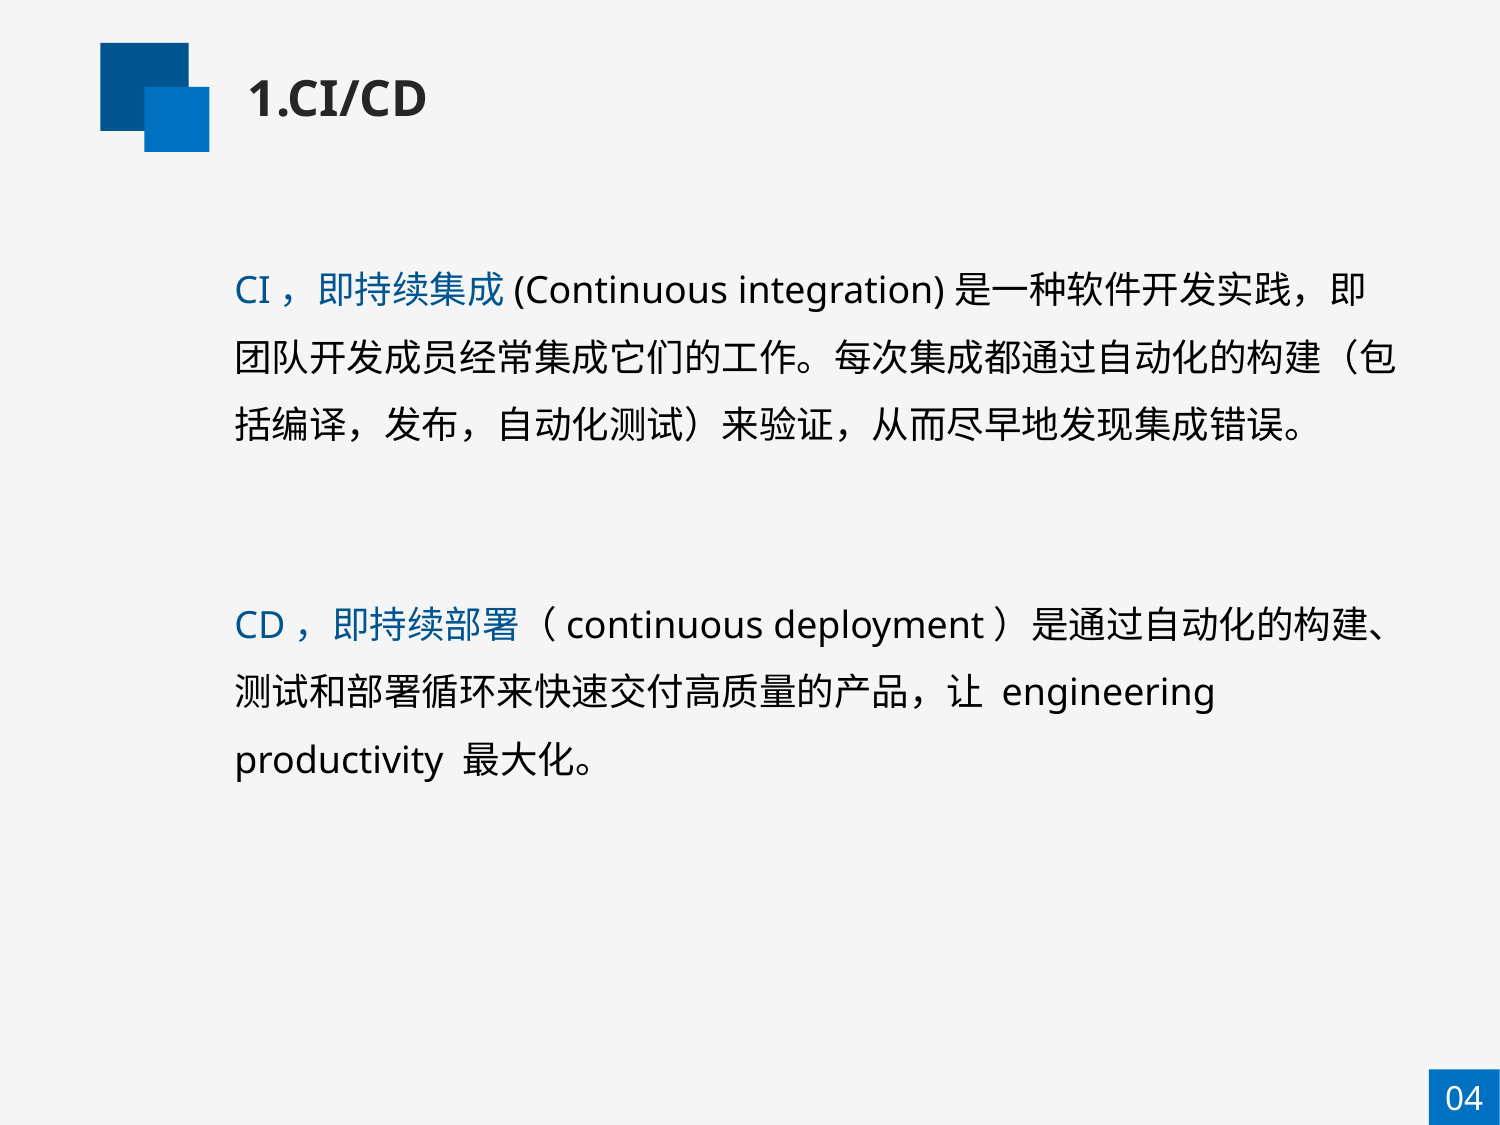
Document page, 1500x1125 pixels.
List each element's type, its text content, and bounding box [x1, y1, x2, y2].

text_box CI，即持续集成(Continuous integration)是一种软件开发实践，即团队开发成员经常集成它们的工作。每次集成都通过自动化的构建（包括编译，发布，自动化测试）来验证，从而尽早地发现集成错误。 [219, 236, 1412, 454]
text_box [1411, 1069, 1500, 1125]
text_box 1.CI/CD [232, 59, 1400, 135]
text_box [100, 42, 210, 152]
text_box CD，即持续部署（continuous deployment）是通过自动化的构建、测试和部署循环来快速交付高质量的产品，让 engineering productivity 最大化。 [219, 571, 1412, 789]
